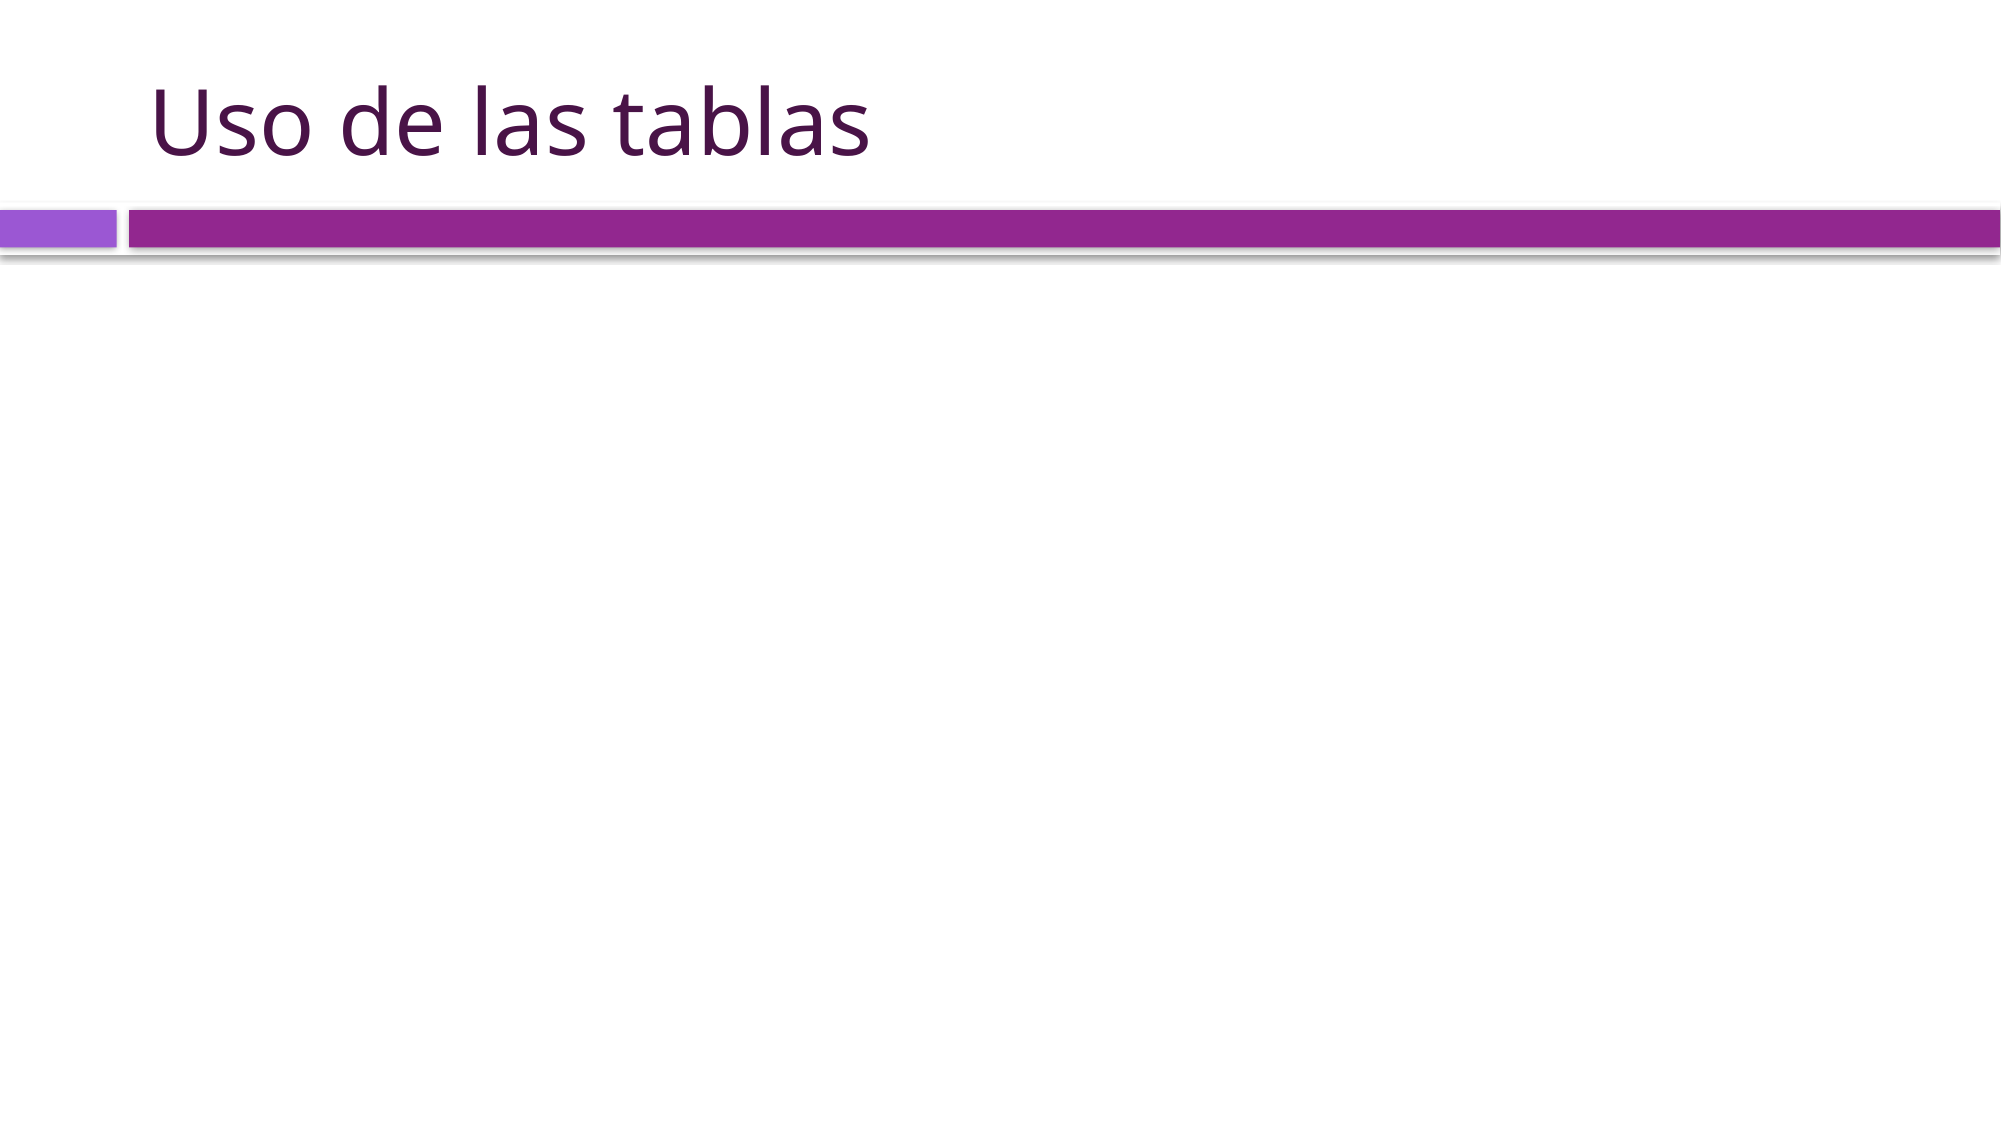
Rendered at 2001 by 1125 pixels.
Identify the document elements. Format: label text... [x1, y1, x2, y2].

title Uso de las tablas [133, 37, 1917, 200]
